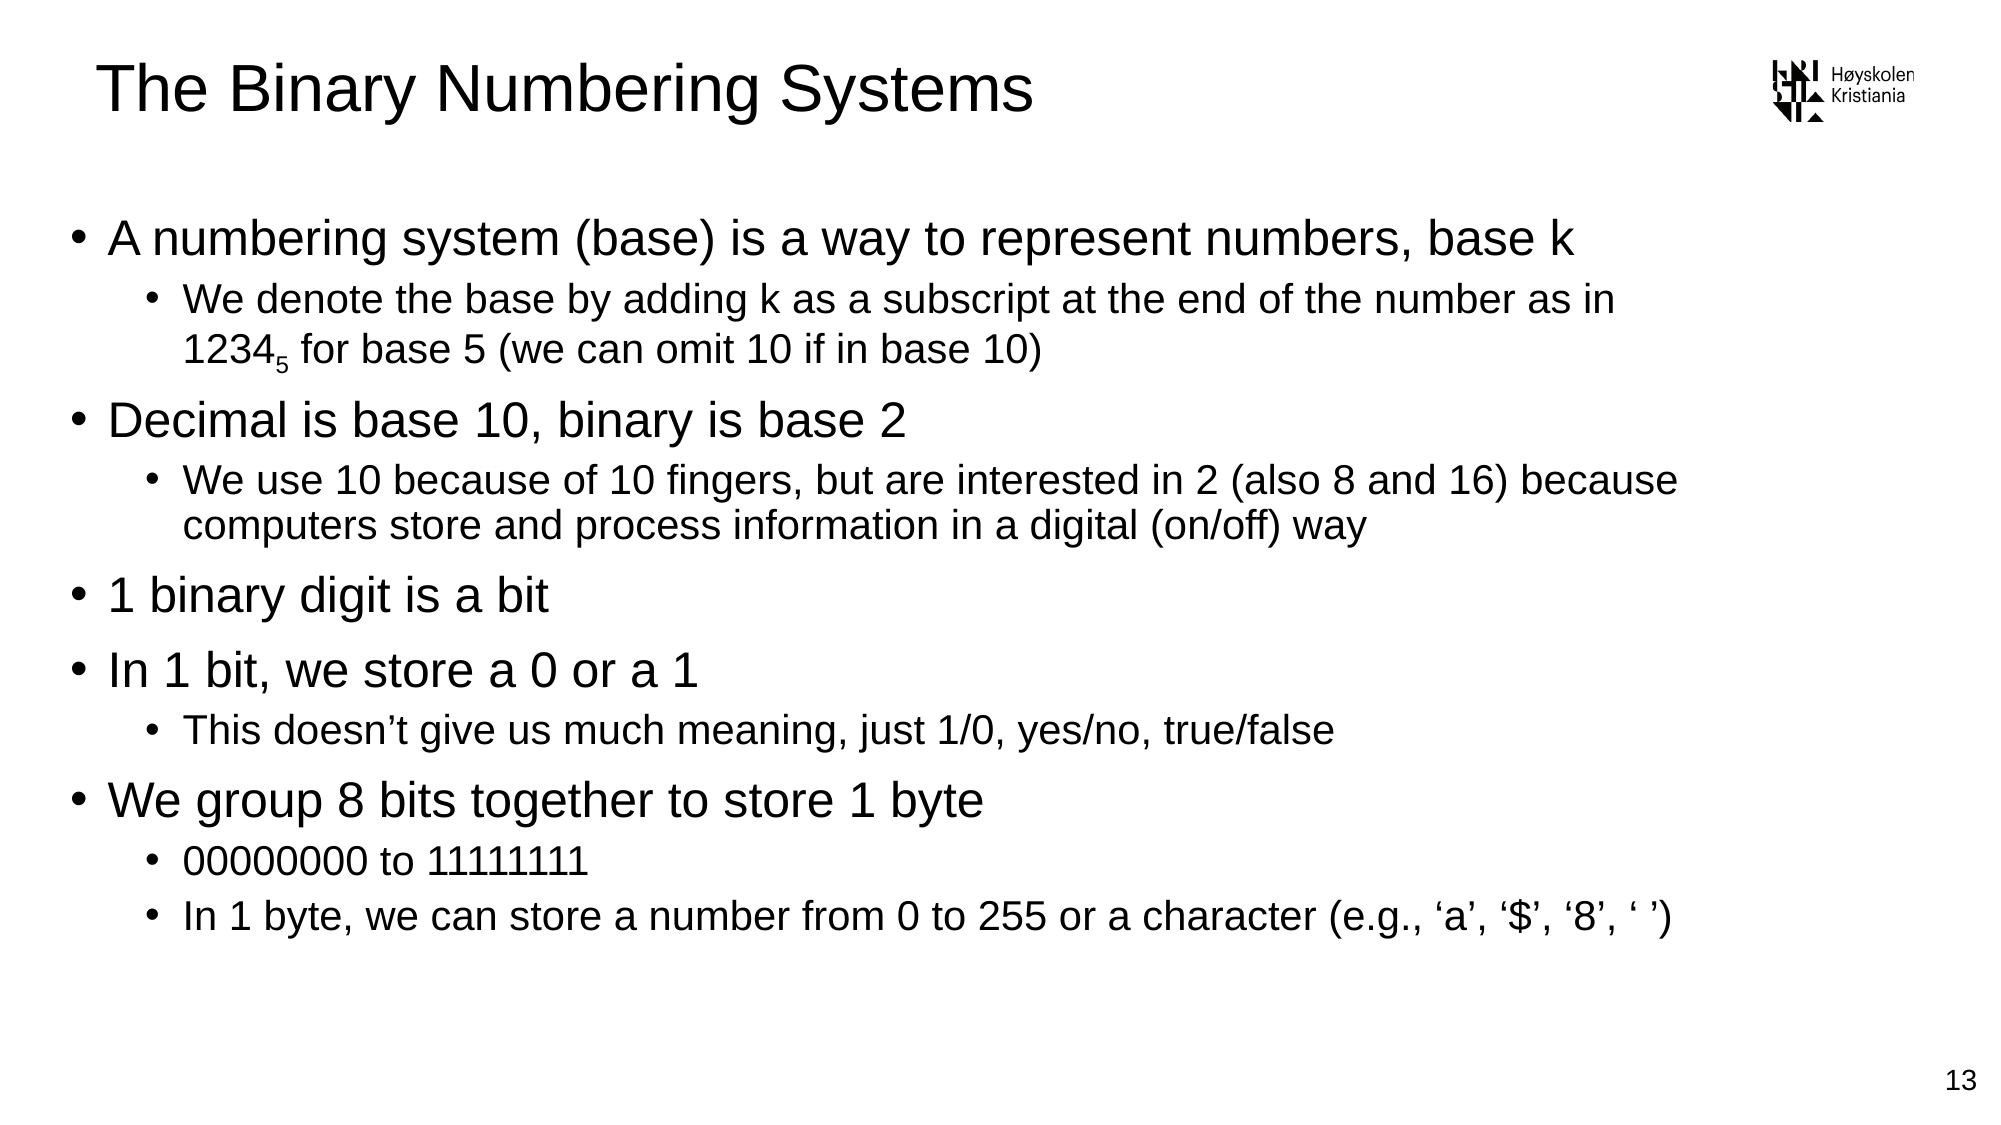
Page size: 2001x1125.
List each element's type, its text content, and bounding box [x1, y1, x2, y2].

title The Binary Numbering Systems [80, 46, 1431, 205]
list A numbering system (base) is a way to represent numbers, base k We denote the base by adding k as a subscript at the end of the number as in 12345 for base 5 (we can omit 10 if in base 10) Decimal is base 10, binary is base 2 We use 10 because of 10 fingers, but are interested in 2 (also 8 and 16) because computers store and process information in a digital (on/off) way 1 binary digit is a bit In 1 bit, we store a 0 or a 1 This doesn’t give us much meaning, just 1/0, yes/no, true/false We group 8 bits together to store 1 byte 00000000 to 11111111 In 1 byte, we can store a number from 0 to 255 or a character (e.g., ‘a’, ‘$’, ‘8’, ‘ ’) [55, 205, 1713, 1037]
